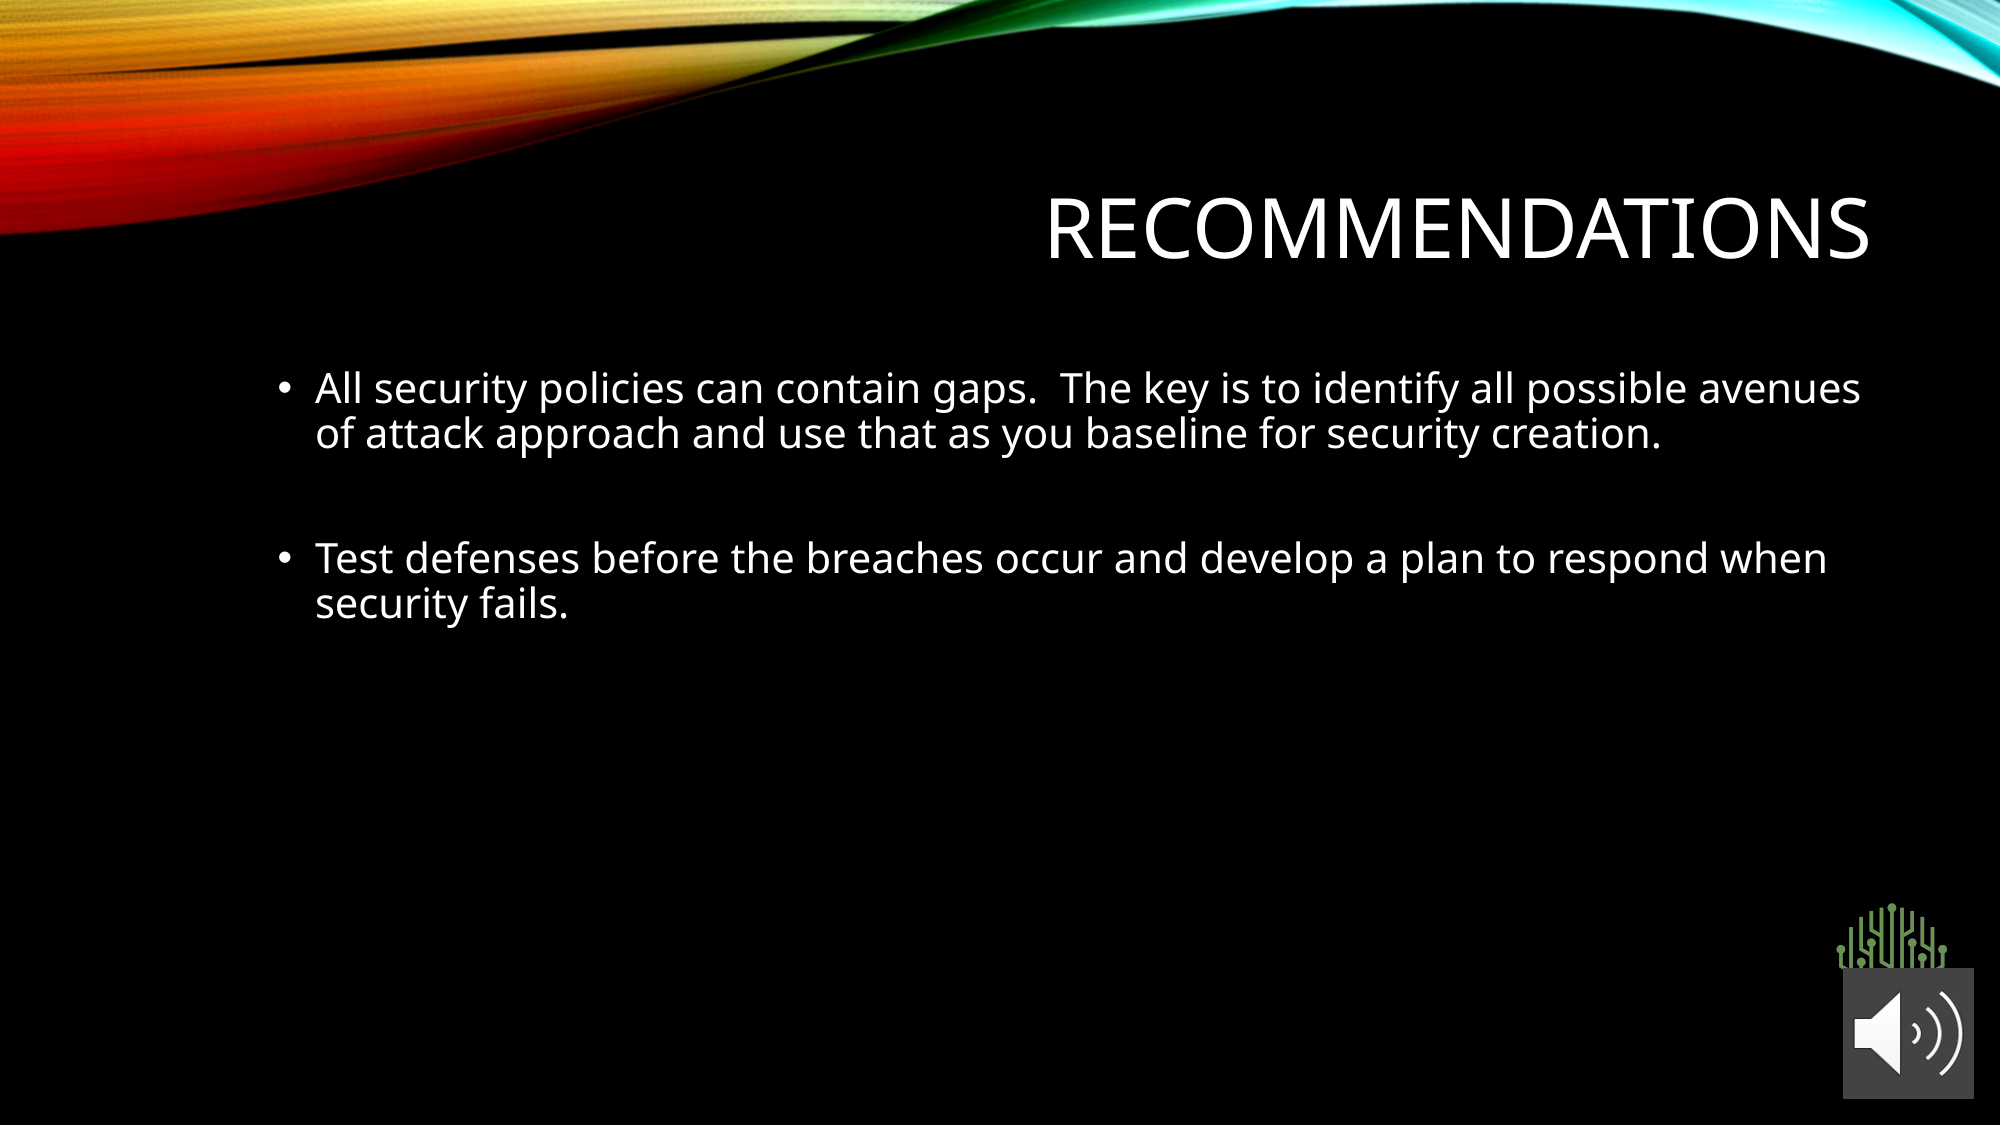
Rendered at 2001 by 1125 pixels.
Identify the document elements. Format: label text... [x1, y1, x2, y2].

title RECOMMENDATIONS [474, 125, 1888, 338]
picture [0, 0, 2000, 237]
list All security policies can contain gaps. The key is to identify all possible avenues of attack approach and use that as you baseline for security creation. Test defenses before the breaches occur and develop a plan to respond when security fails. [112, 360, 1888, 1021]
picture [1817, 892, 1976, 1101]
